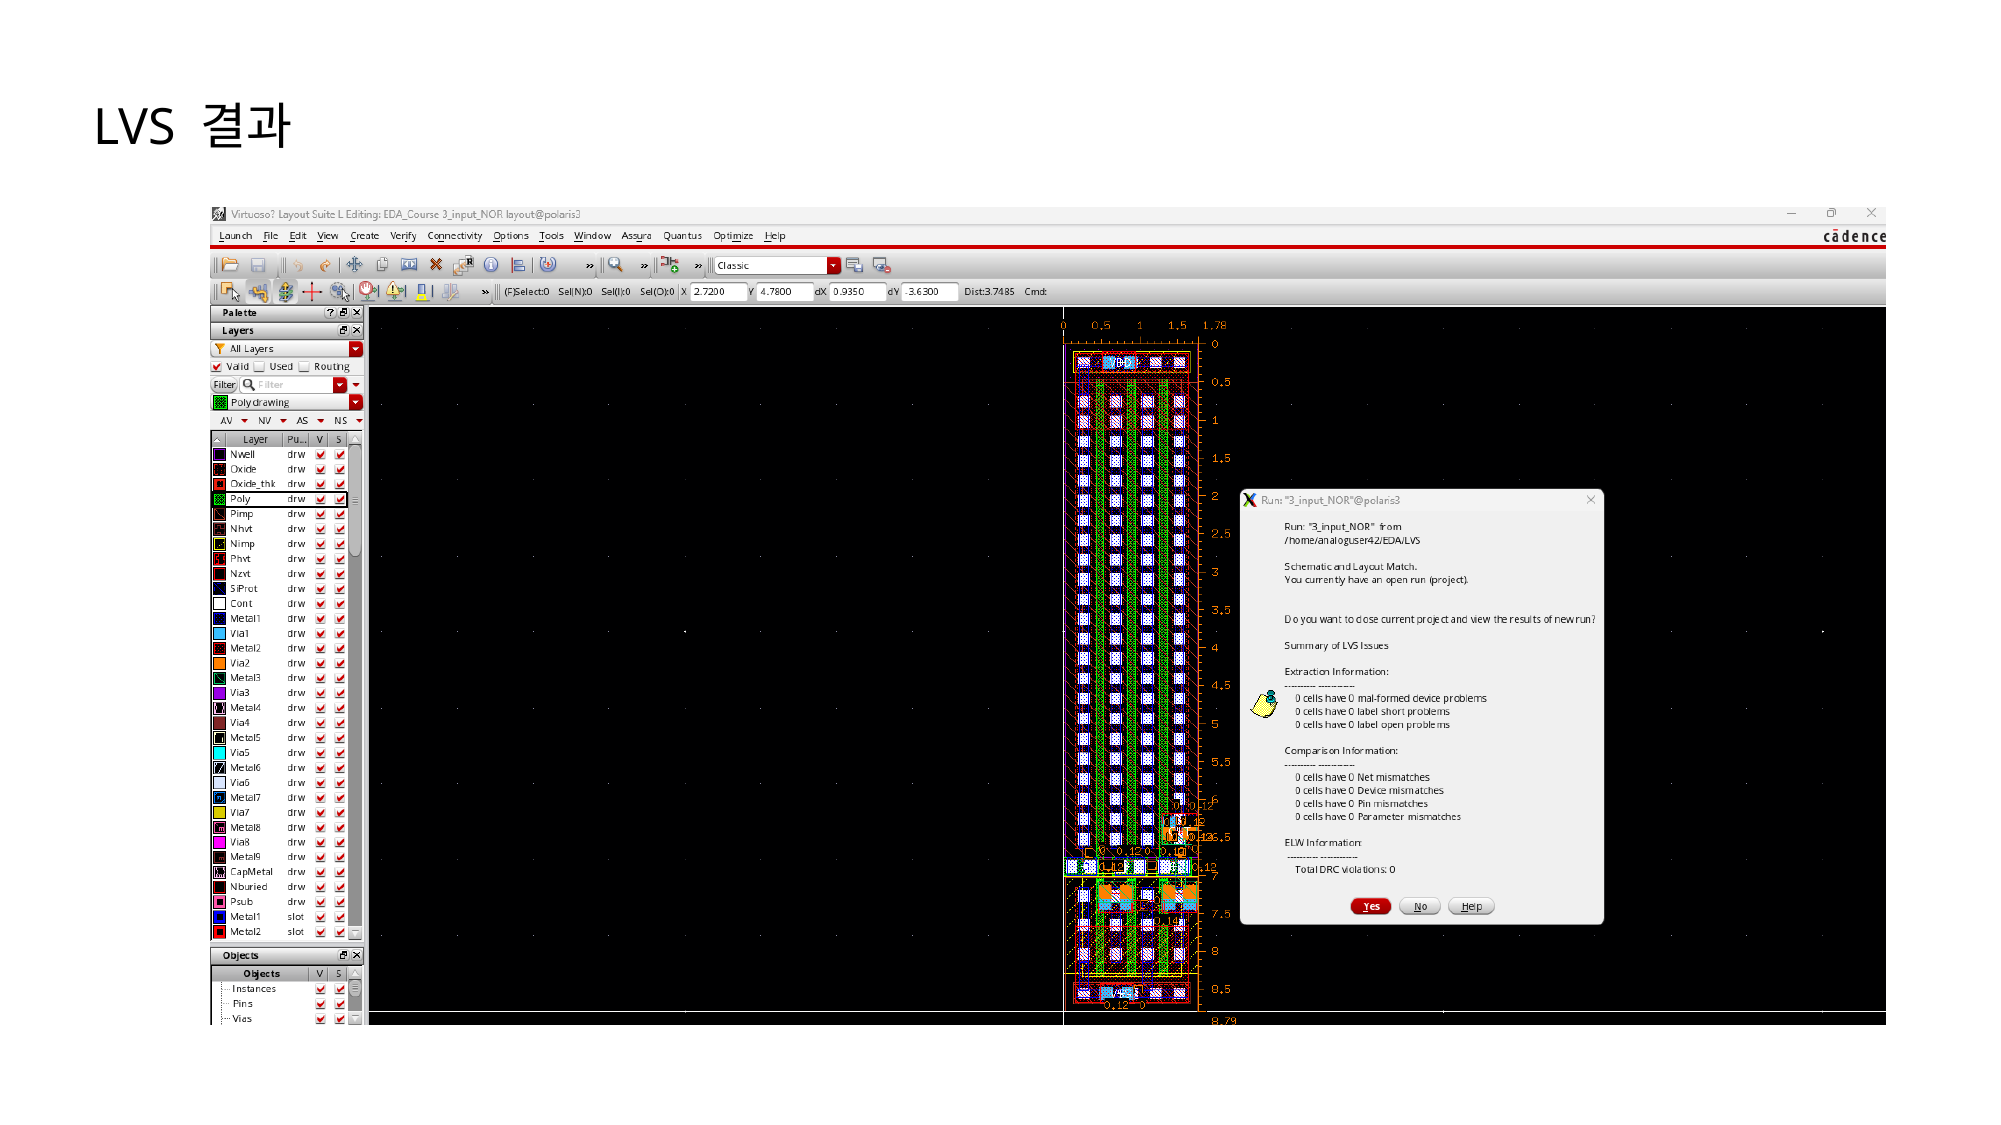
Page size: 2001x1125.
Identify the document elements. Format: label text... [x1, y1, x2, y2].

text_box LVS 결과 [78, 87, 745, 163]
picture [209, 207, 1886, 1025]
